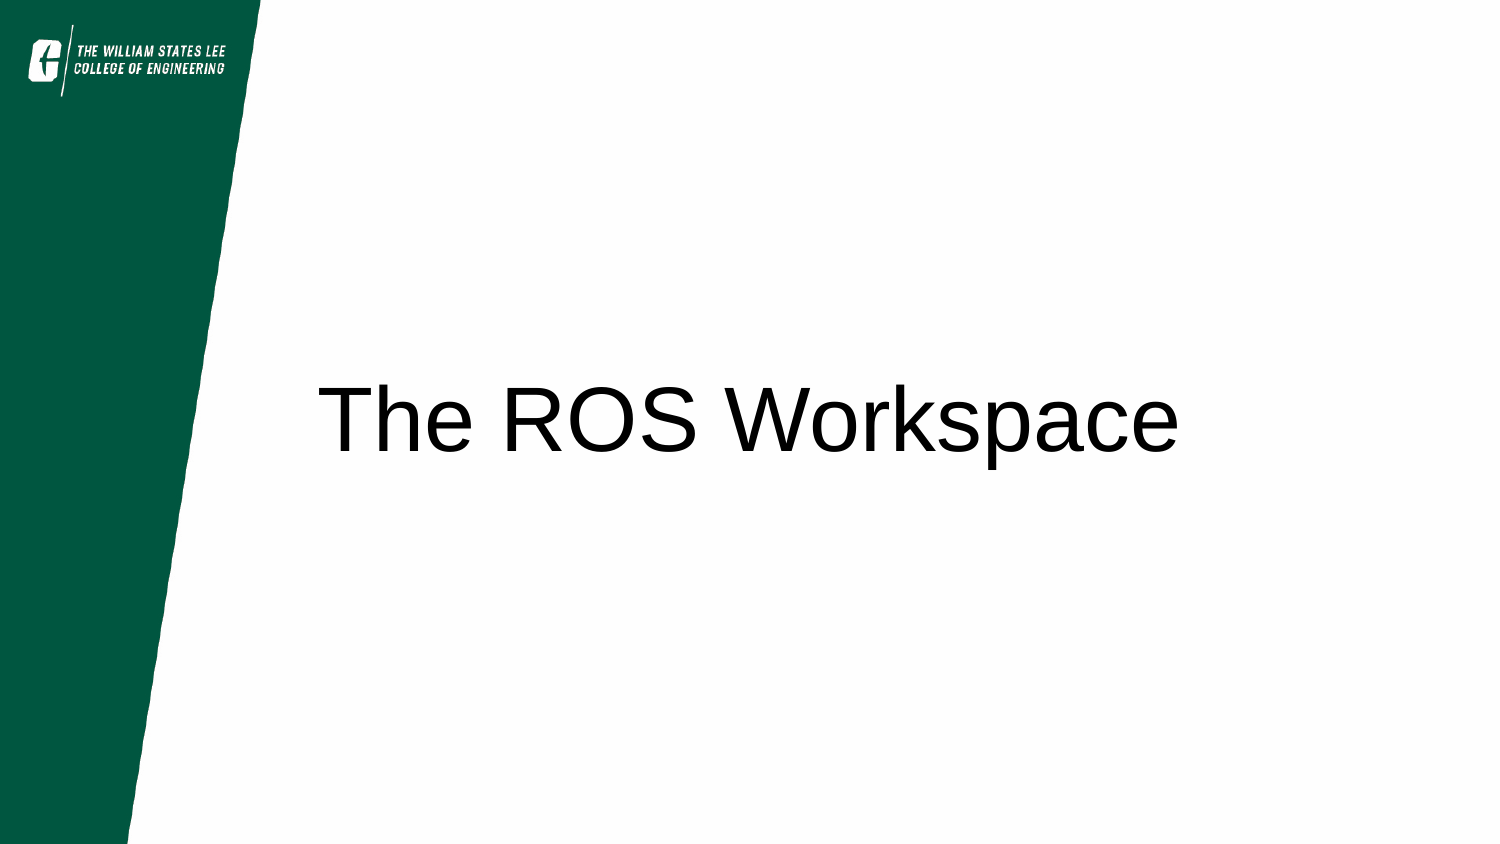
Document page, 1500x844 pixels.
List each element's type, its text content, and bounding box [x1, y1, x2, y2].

text_box The ROS Workspace [51, 352, 1449, 634]
picture [0, 0, 1500, 844]
